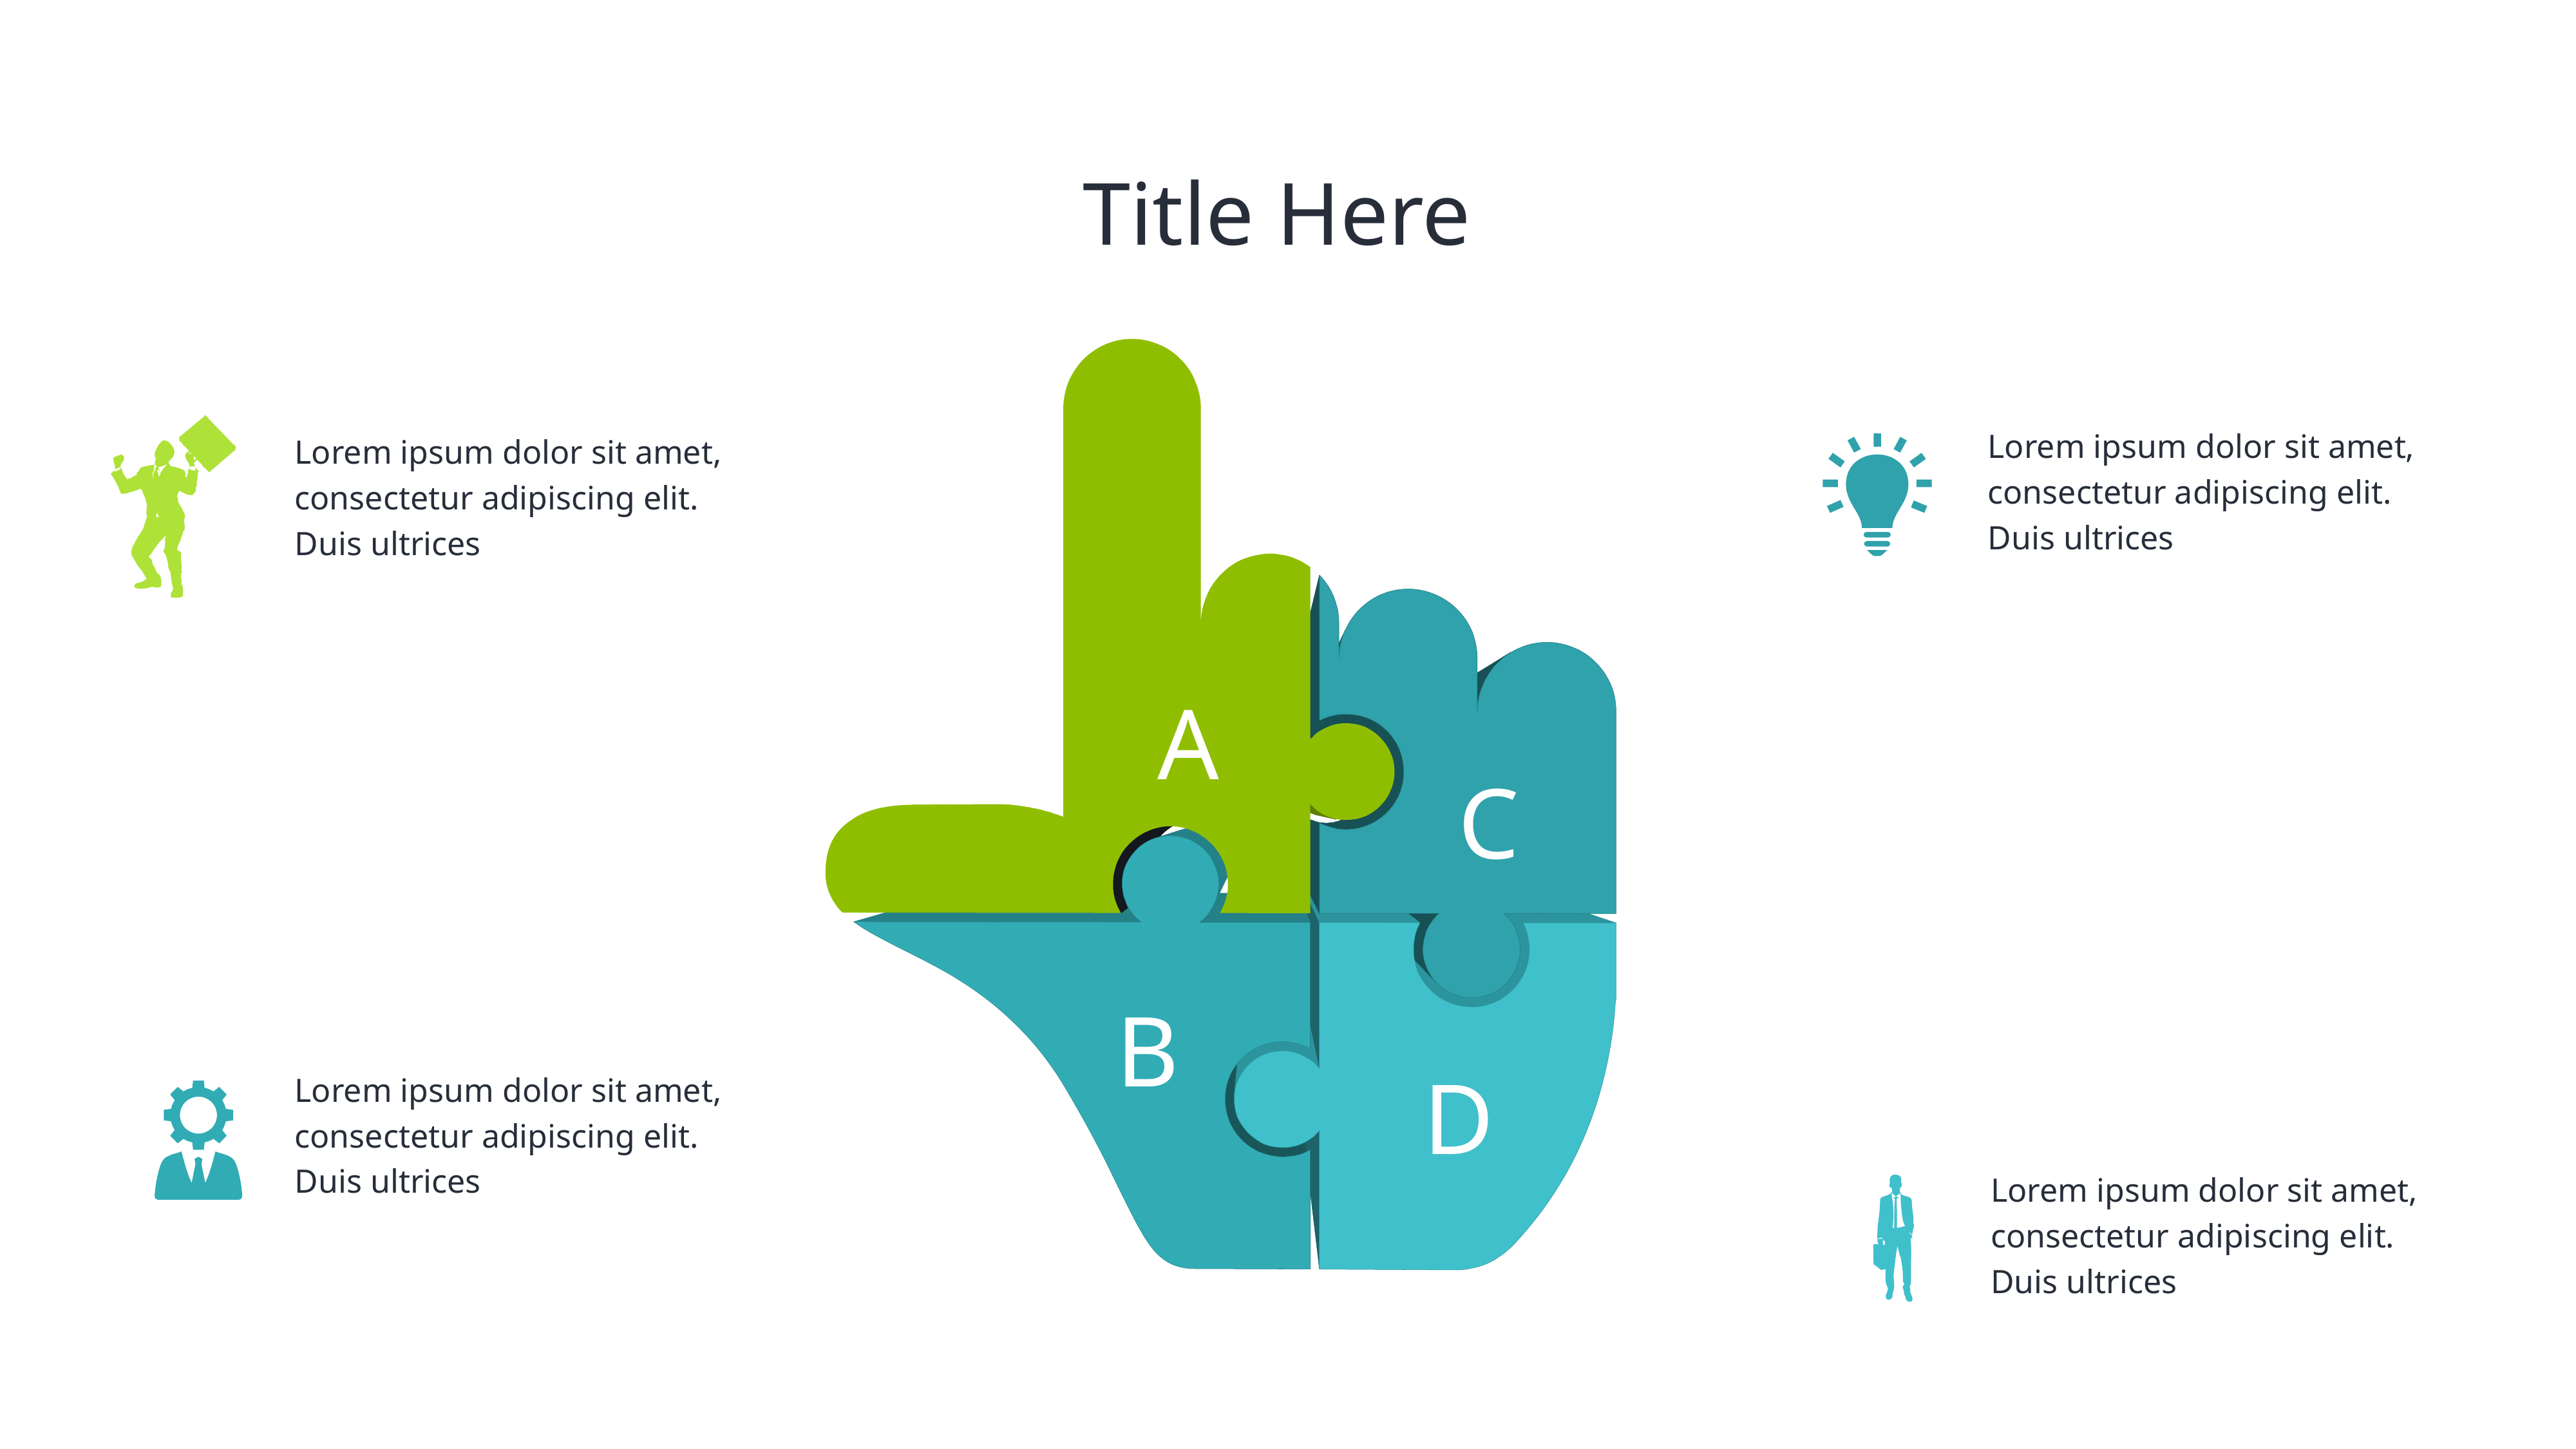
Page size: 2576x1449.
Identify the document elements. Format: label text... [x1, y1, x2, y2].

text_box [1847, 437, 1861, 453]
text_box Lorem ipsum dolor sit amet, consectetur adipiscing elit. Duis ultrices [285, 1058, 776, 1205]
text_box [1864, 541, 1891, 547]
text_box Lorem ipsum dolor sit amet, consectetur adipiscing elit. Duis ultrices [1981, 1158, 2472, 1305]
text_box [1863, 532, 1891, 538]
text_box [1909, 453, 1926, 468]
text_box Lorem ipsum dolor sit amet, consectetur adipiscing elit. Duis ultrices [285, 420, 776, 567]
text_box [1916, 479, 1932, 488]
text_box [155, 1151, 243, 1200]
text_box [111, 417, 236, 598]
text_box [825, 339, 1616, 1270]
title Title Here [177, 77, 2399, 357]
text_box [1826, 500, 1844, 513]
text_box [164, 1080, 234, 1150]
text_box [1846, 454, 1909, 528]
text_box [1911, 500, 1927, 513]
text_box [1893, 437, 1907, 453]
text_box [1828, 453, 1845, 468]
text_box [1823, 479, 1838, 488]
text_box [1873, 1174, 1915, 1302]
text_box [1867, 550, 1888, 556]
text_box [1873, 433, 1881, 447]
text_box Lorem ipsum dolor sit amet, consectetur adipiscing elit. Duis ultrices [1978, 414, 2468, 561]
